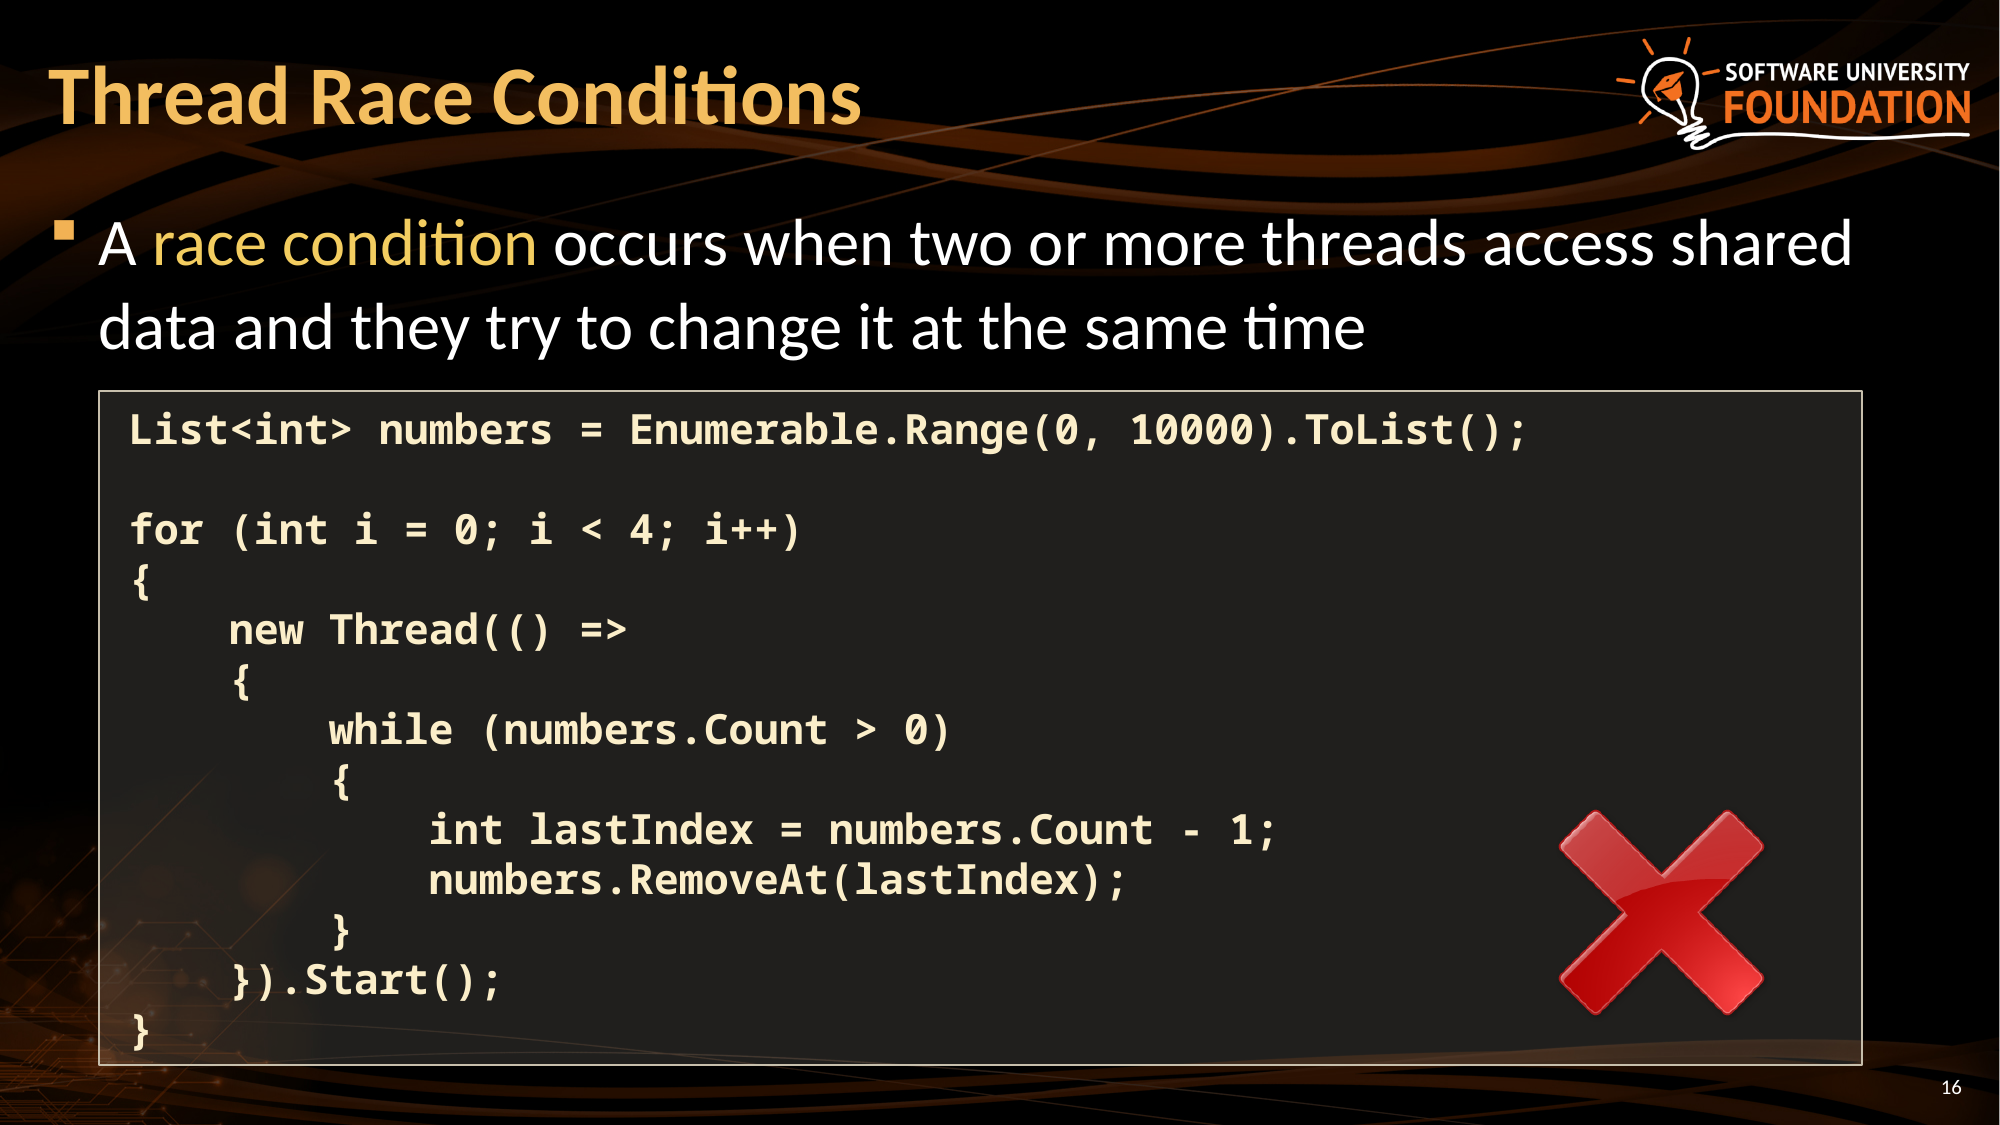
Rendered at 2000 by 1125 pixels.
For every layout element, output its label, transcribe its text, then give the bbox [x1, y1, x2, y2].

text_box List<int> numbers = Enumerable.Range(0, 10000).ToList(); for (int i = 0; i < 4; i++) { new Thread(() => { while (numbers.Count > 0) { int lastIndex = numbers.Count - 1; numbers.RemoveAt(lastIndex); } }).Start(); } [98, 390, 1863, 1065]
list A race condition occurs when two or more threads access shared data and they try to change it at the same time [31, 188, 1968, 1103]
title Thread Race Conditions [30, 6, 1602, 189]
picture [0, 0, 2000, 1125]
